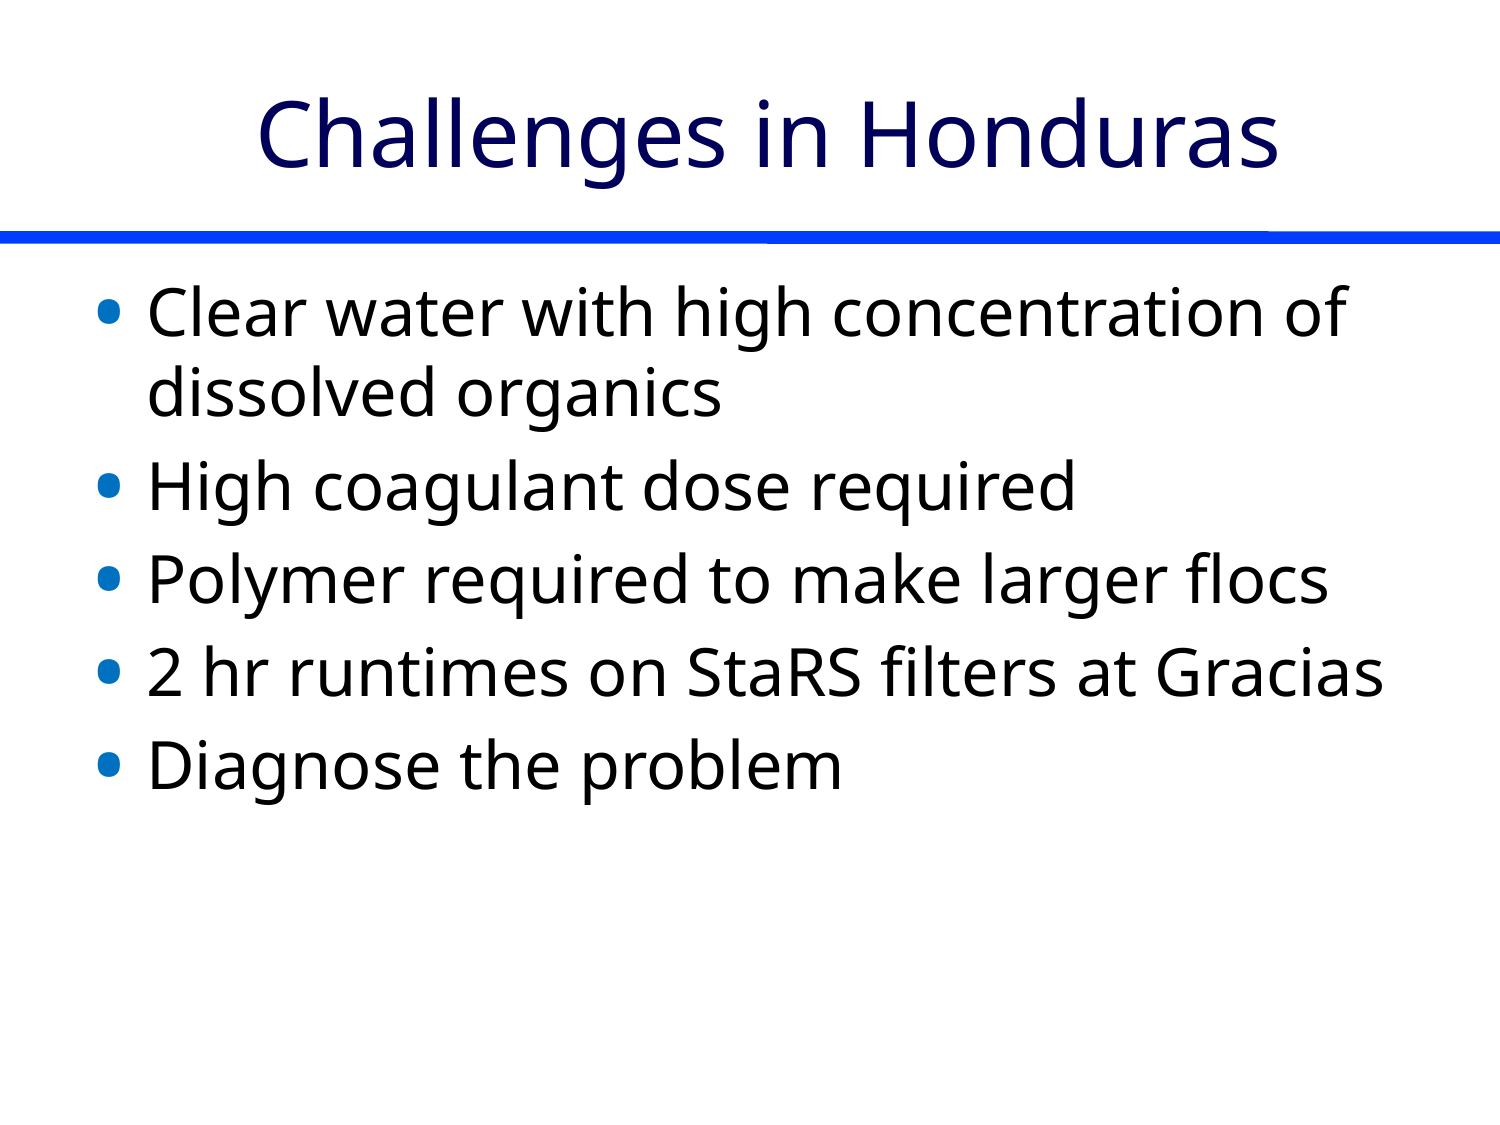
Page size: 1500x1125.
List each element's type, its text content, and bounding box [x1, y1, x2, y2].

title Challenges in Honduras [75, 37, 1463, 225]
list Clear water with high concentration of dissolved organics High coagulant dose required Polymer required to make larger flocs 2 hr runtimes on StaRS filters at Gracias Diagnose the problem [74, 262, 1426, 1006]
